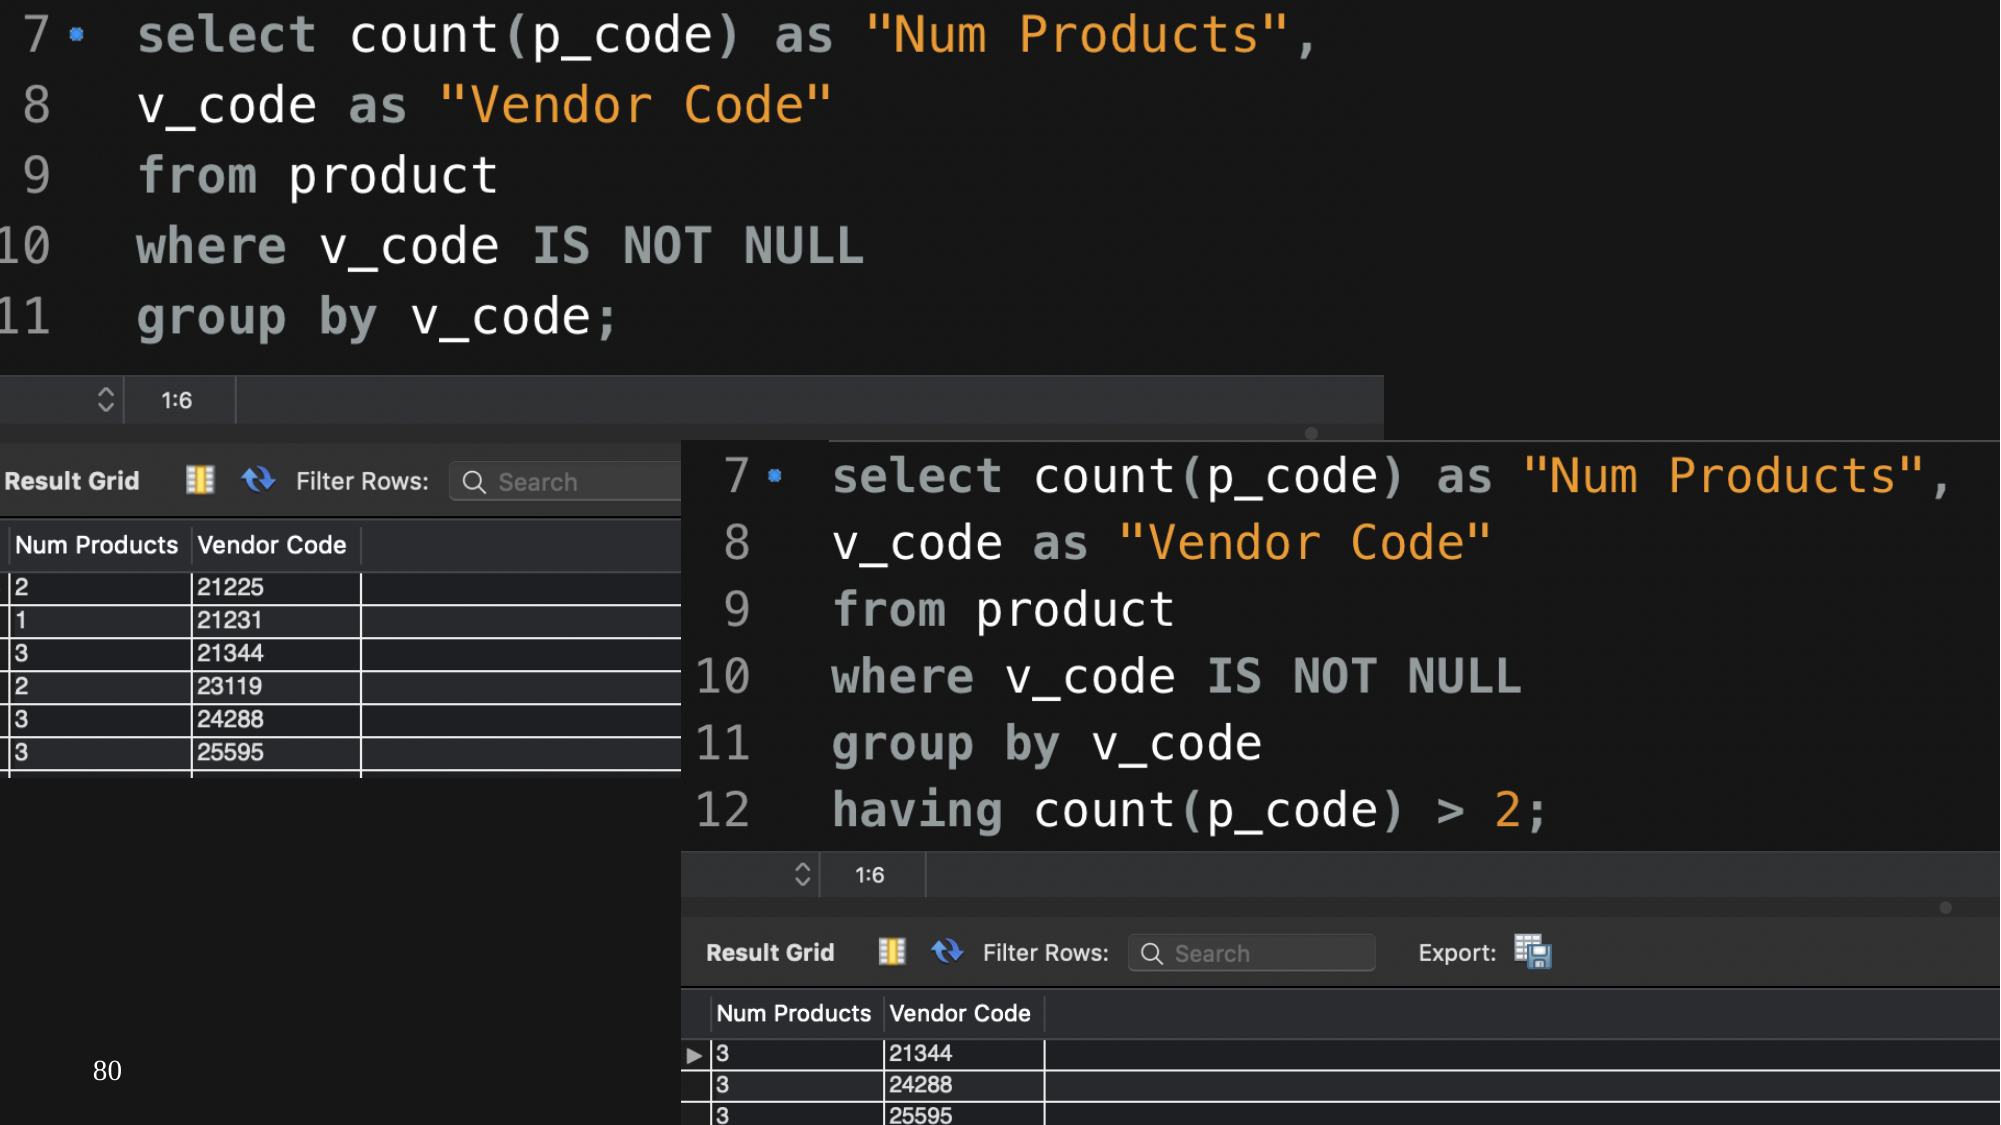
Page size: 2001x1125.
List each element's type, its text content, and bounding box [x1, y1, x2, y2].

picture [0, 0, 2000, 1125]
text_box 80 [0, 1039, 138, 1099]
